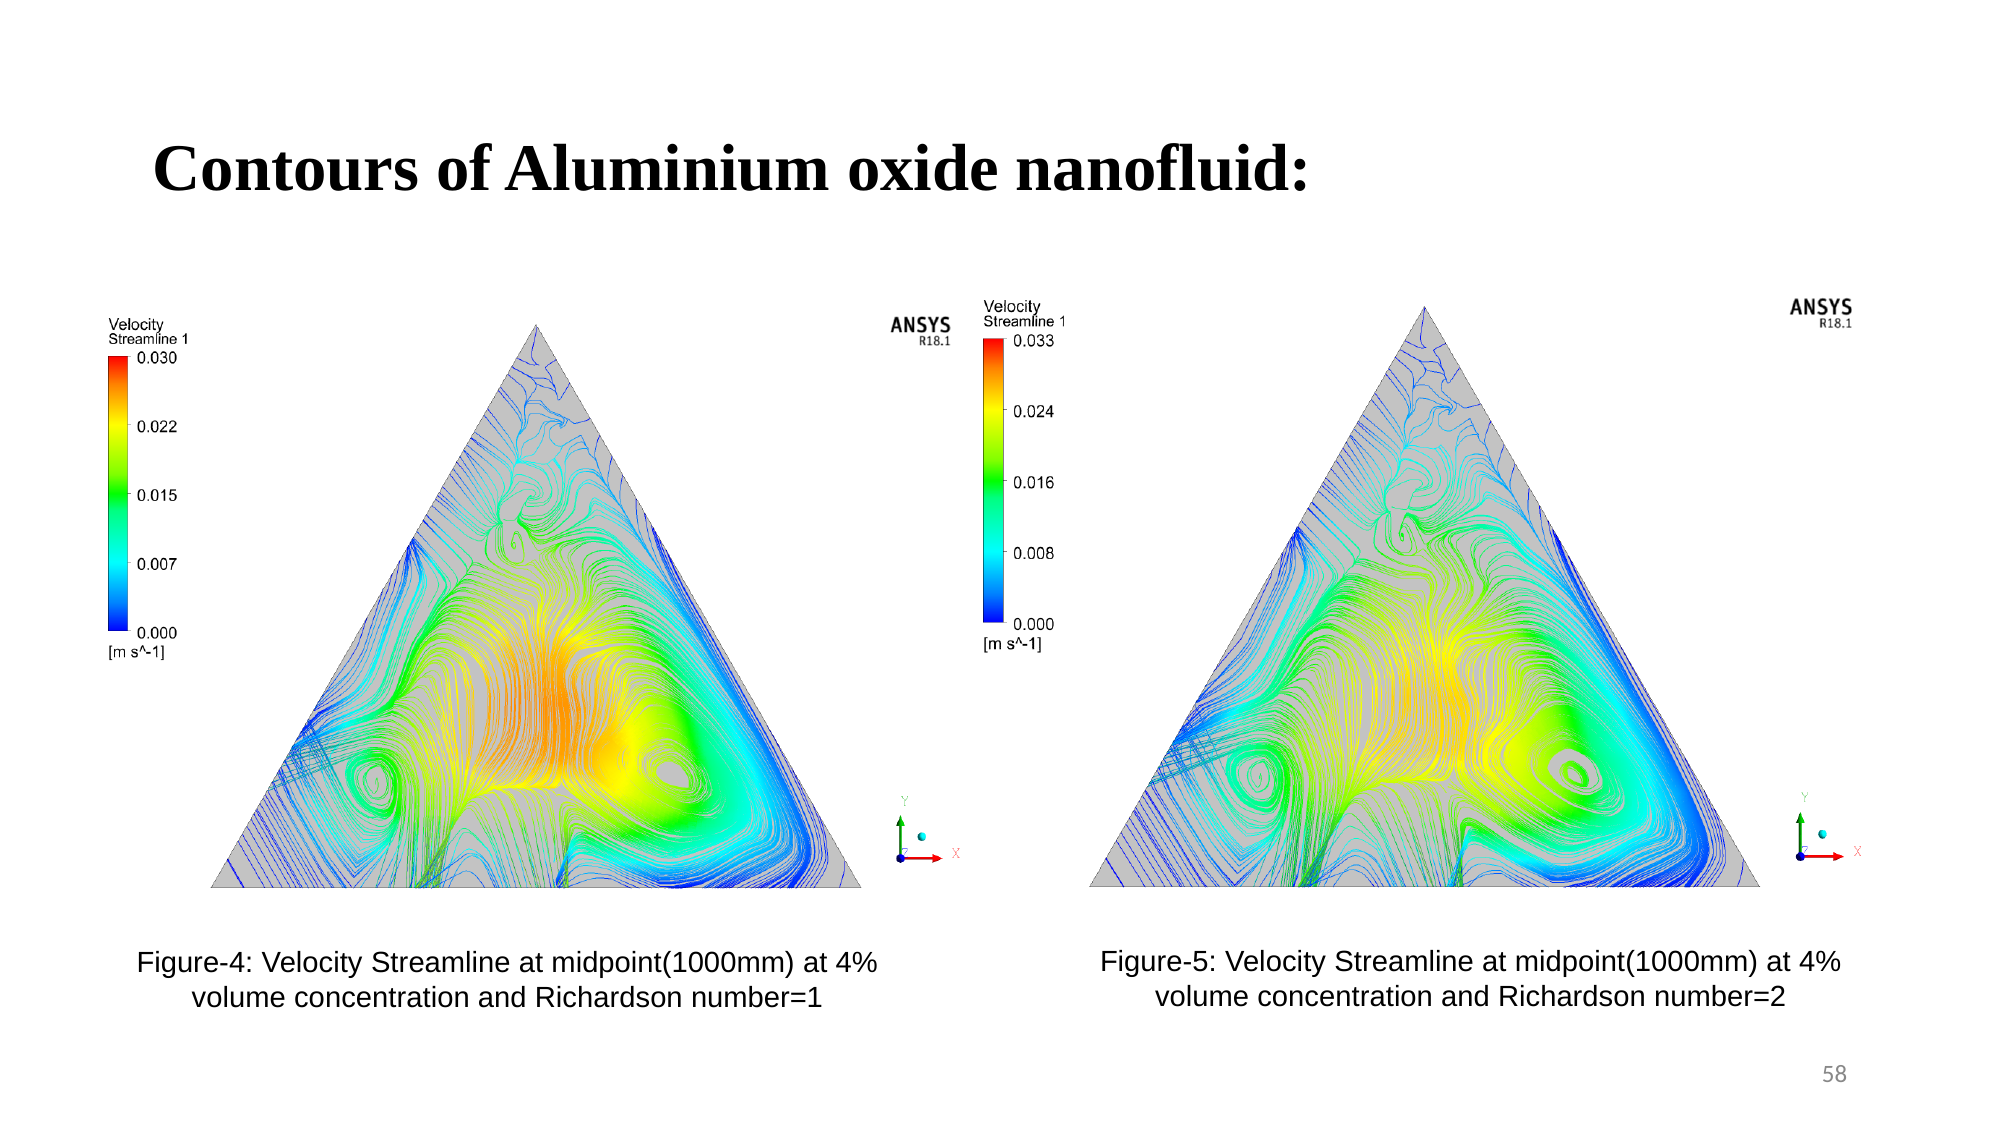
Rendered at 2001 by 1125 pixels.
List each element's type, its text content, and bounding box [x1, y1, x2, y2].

picture [103, 296, 968, 917]
title Contours of Aluminium oxide nanofluid: [137, 59, 1863, 278]
text_box Figure-4: Velocity Streamline at midpoint(1000mm) at 4% volume concentration and Richardson number=1 [104, 935, 912, 1021]
text_box Figure-5: Velocity Streamline at midpoint(1000mm) at 4% volume concentration and Richardson number=2 [1067, 935, 1875, 1020]
slide_number 58 [1412, 1042, 1863, 1103]
picture [978, 276, 1870, 916]
